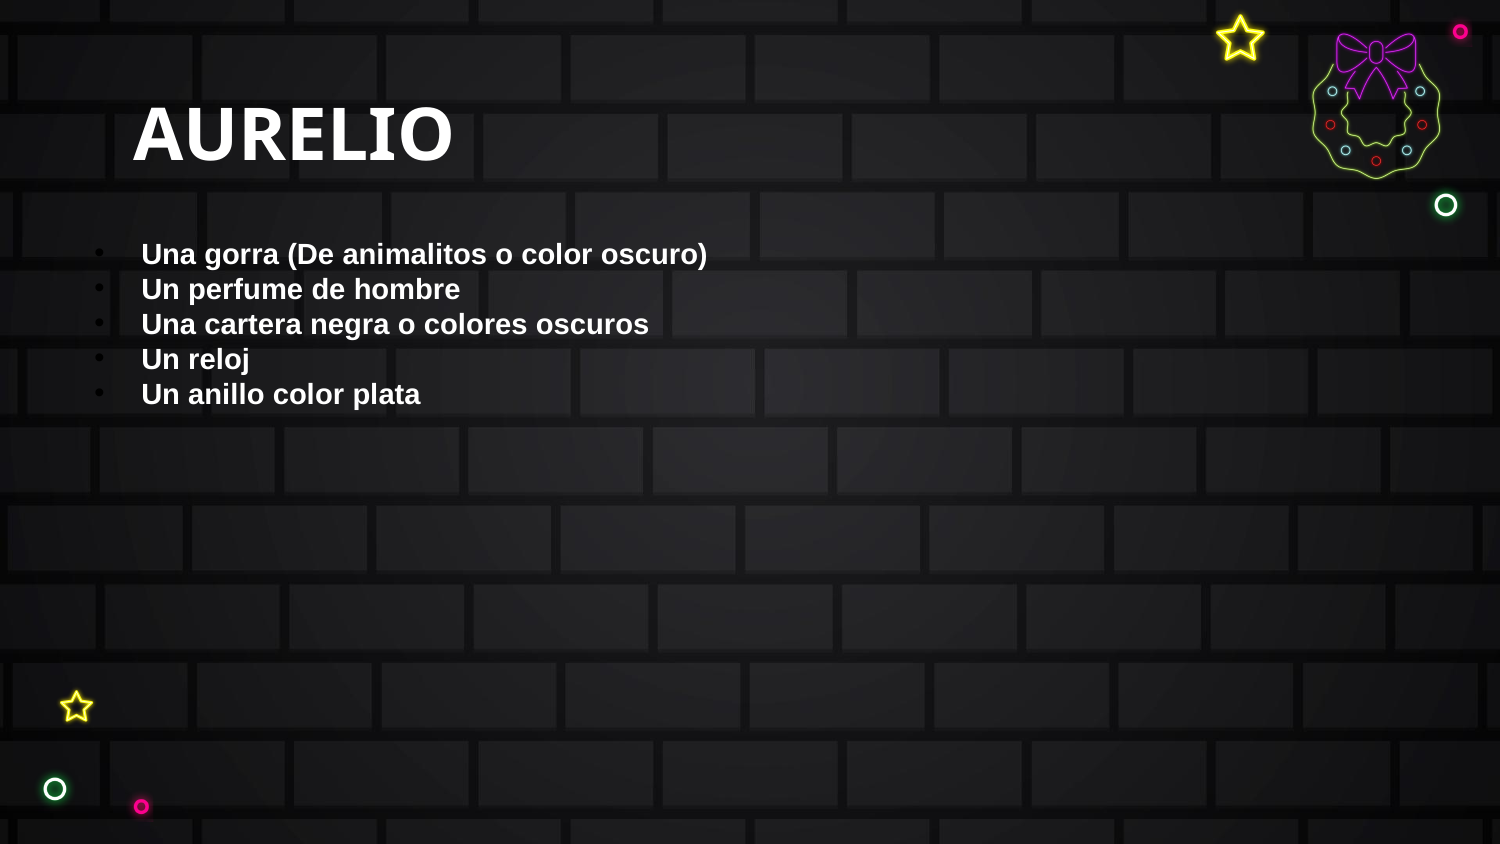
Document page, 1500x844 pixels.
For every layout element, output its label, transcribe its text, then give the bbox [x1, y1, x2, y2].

picture [0, 0, 1500, 844]
title AURELIO [118, 72, 1382, 167]
text_box Una gorra (De animalitos o color oscuro) Un perfume de hombre Una cartera negra o colores oscuros Un reloj Un anillo color plata [79, 227, 1443, 418]
